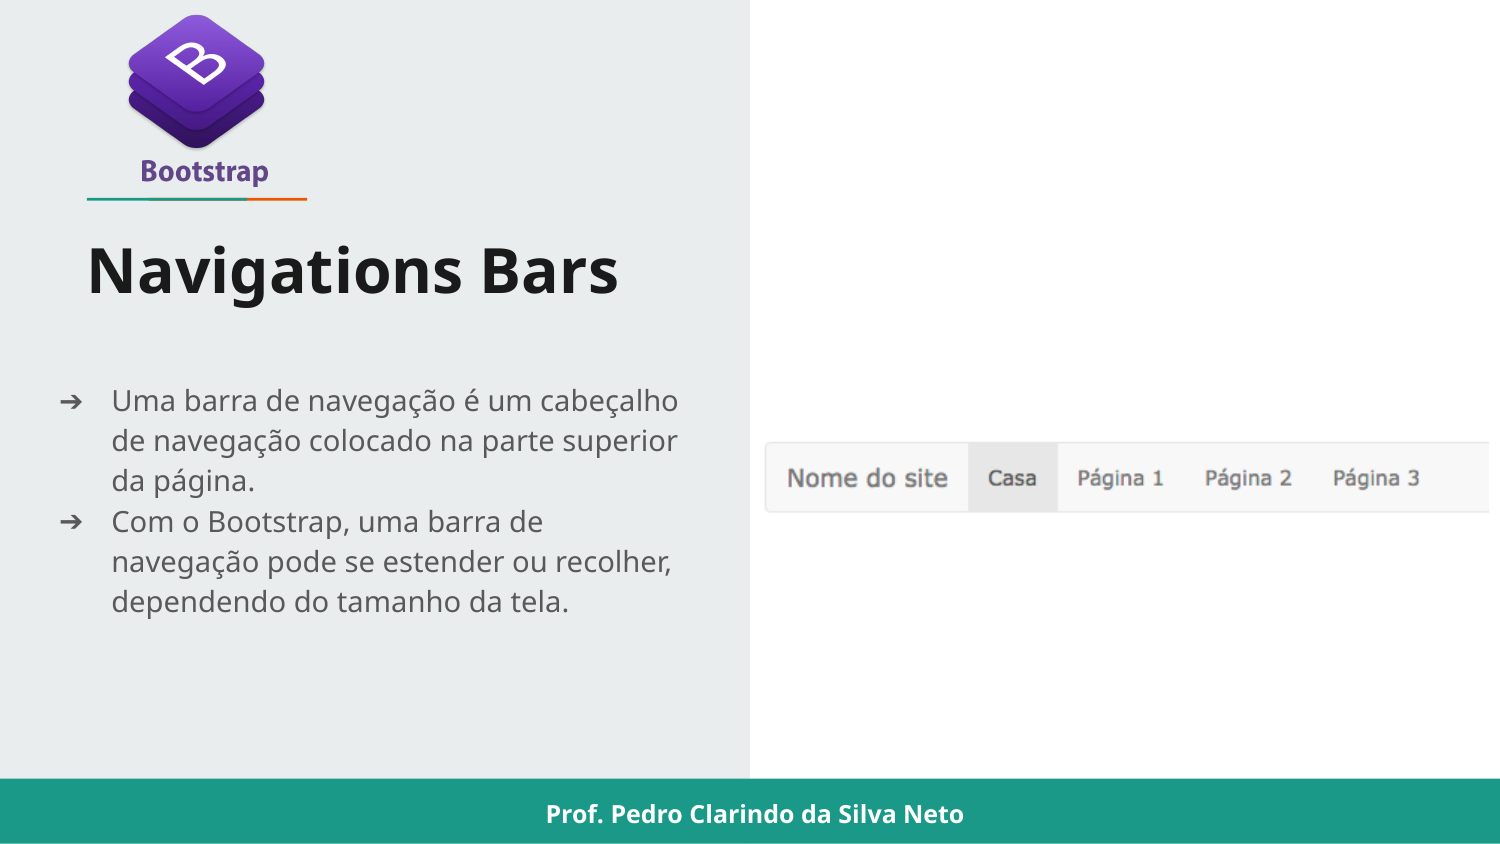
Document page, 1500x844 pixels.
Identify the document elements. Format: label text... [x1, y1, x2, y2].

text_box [99, 10, 306, 212]
text_box [0, 778, 1500, 844]
picture [749, 421, 1489, 538]
title Prof. Pedro Clarindo da Silva Neto [10, 794, 1500, 844]
list Uma barra de navegação é um cabeçalho de navegação colocado na parte superior da página. Com o Bootstrap, uma barra de navegação pode se estender ou recolher, dependendo do tamanho da tela. [21, 362, 712, 702]
title Navigations Bars [71, 216, 662, 362]
